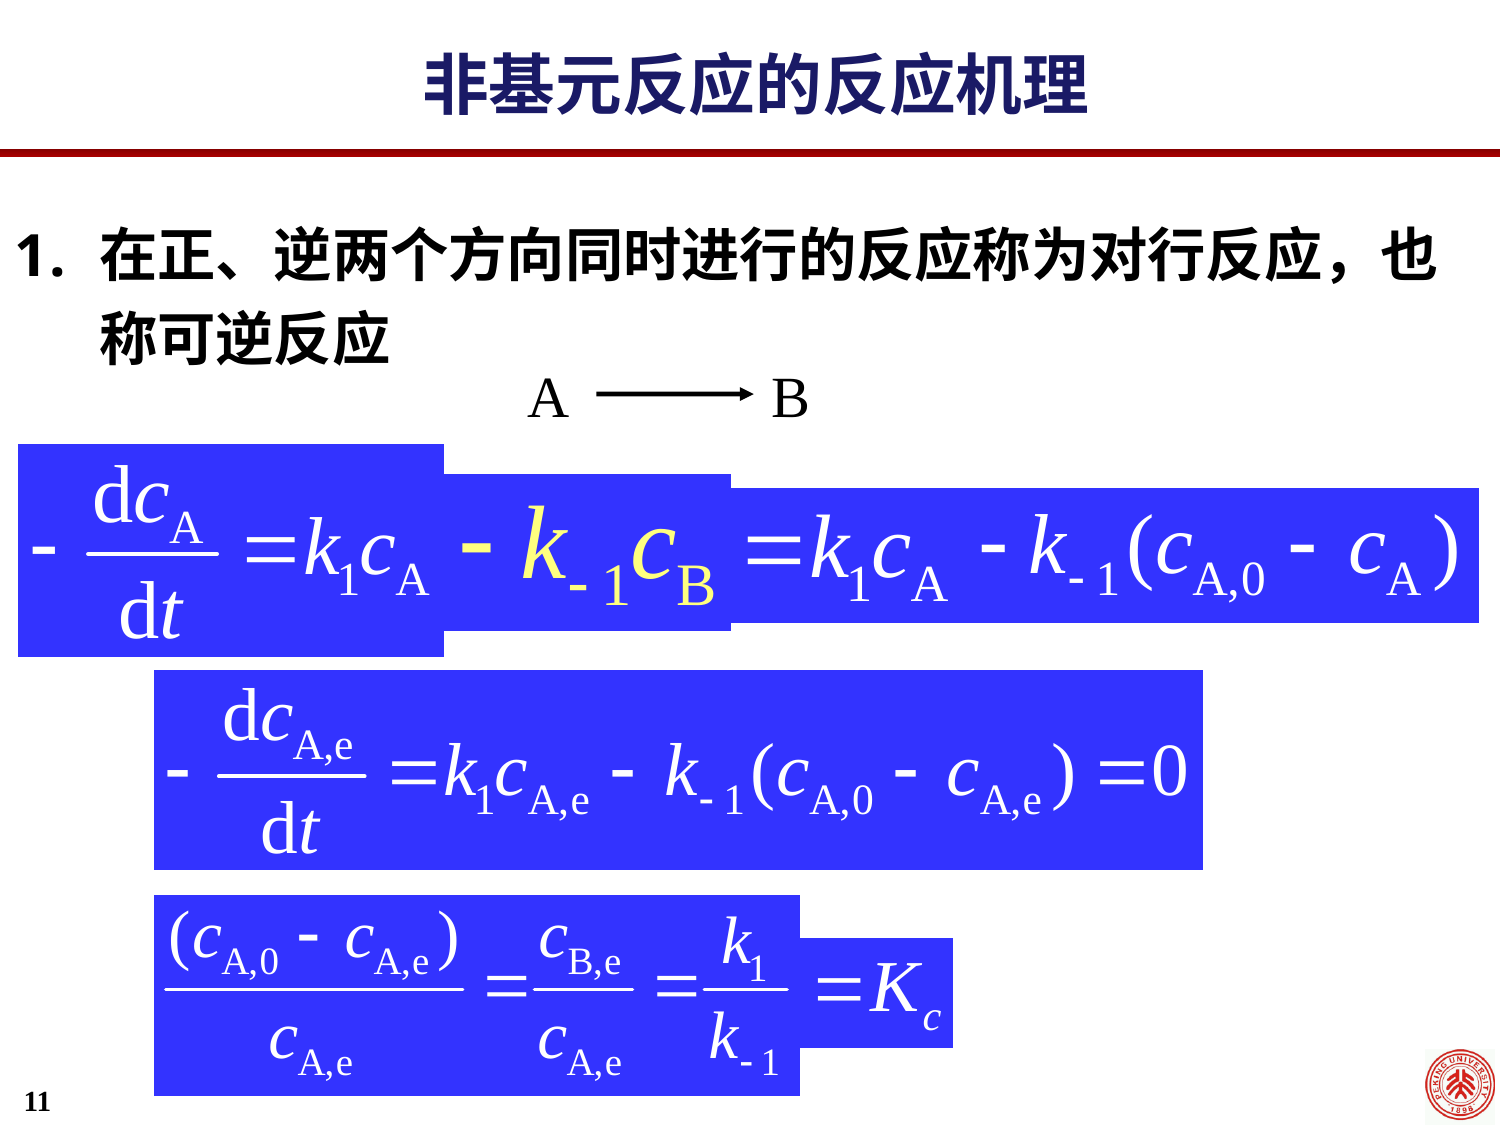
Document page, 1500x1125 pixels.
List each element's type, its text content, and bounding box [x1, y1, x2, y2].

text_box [154, 894, 801, 1096]
text_box 在正、逆两个方向同时进行的反应称为对行反应，也称可逆反应 [0, 196, 1471, 463]
footer 11 [0, 1074, 76, 1113]
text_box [724, 487, 967, 624]
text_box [443, 473, 732, 631]
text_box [967, 487, 1479, 624]
text_box [0, 149, 1500, 157]
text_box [512, 351, 906, 439]
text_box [17, 444, 445, 657]
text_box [154, 669, 1203, 871]
text_box 非基元反应的反应机理 [206, 20, 1306, 146]
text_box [799, 938, 953, 1049]
picture [1425, 1049, 1495, 1125]
